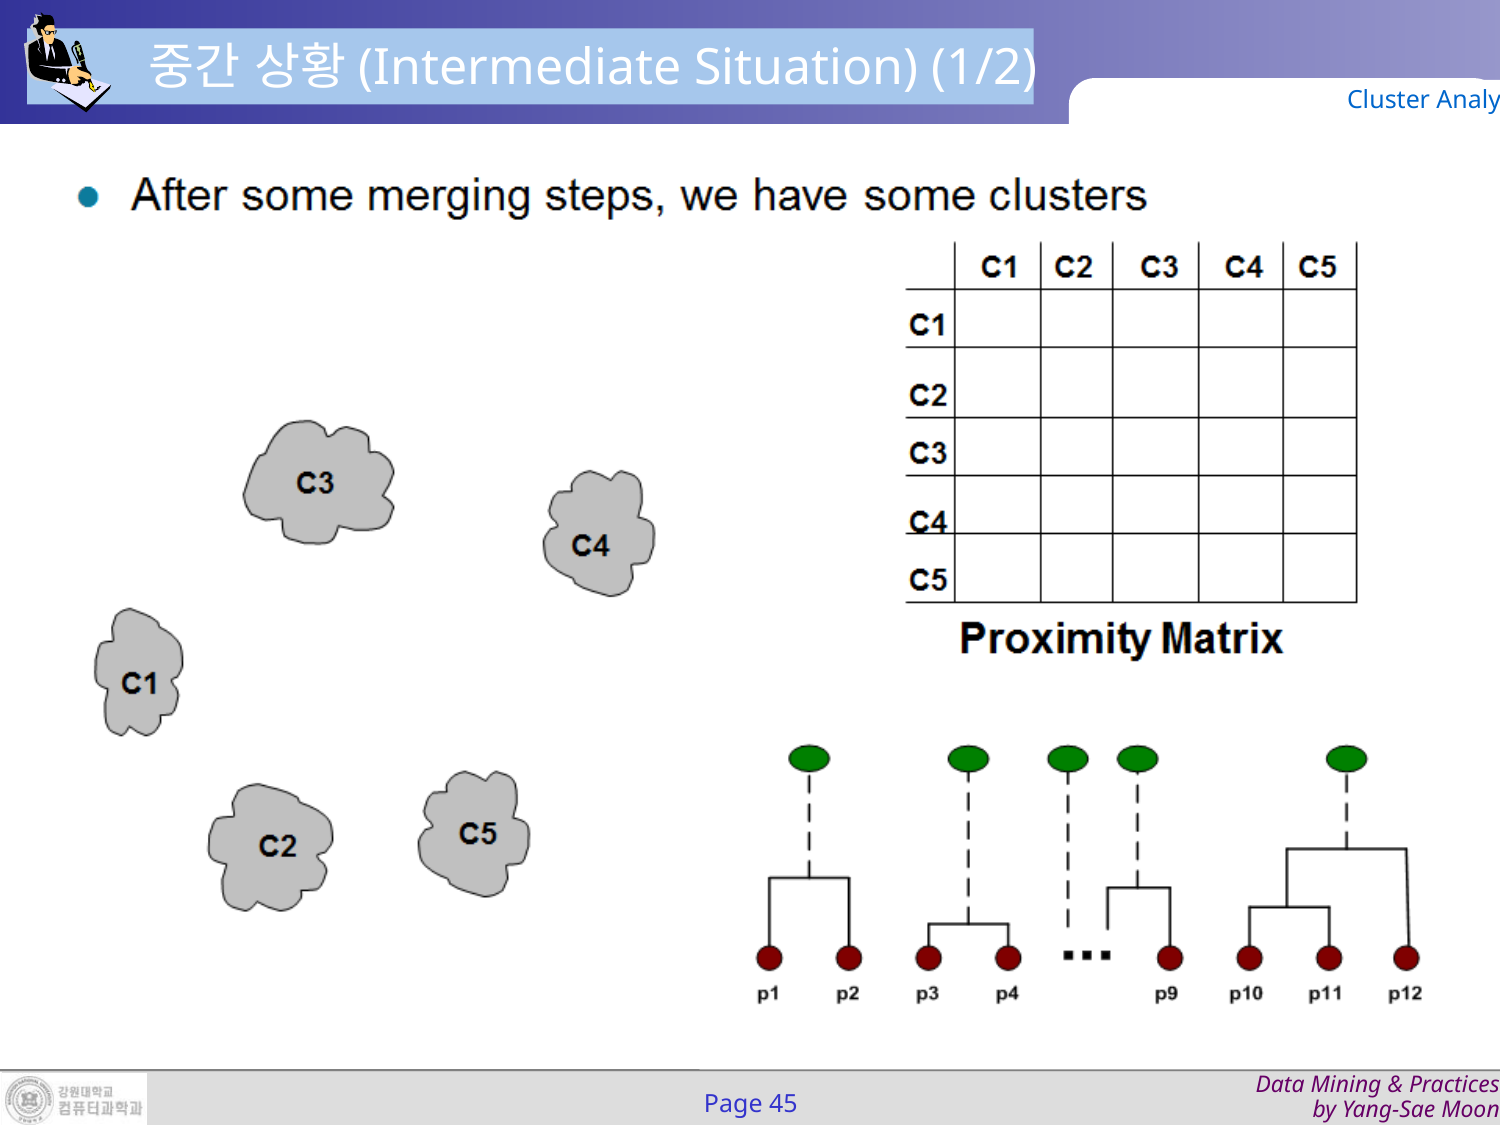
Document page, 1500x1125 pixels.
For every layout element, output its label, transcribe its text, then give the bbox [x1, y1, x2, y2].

text_box Cluster Analysis [1245, 78, 1500, 120]
text_box 중간 상황(Intermediate Situation) (1/2) [133, 26, 1093, 102]
picture [60, 151, 1439, 1012]
slide_number Page 45 [682, 1079, 819, 1124]
picture [2, 1073, 147, 1125]
